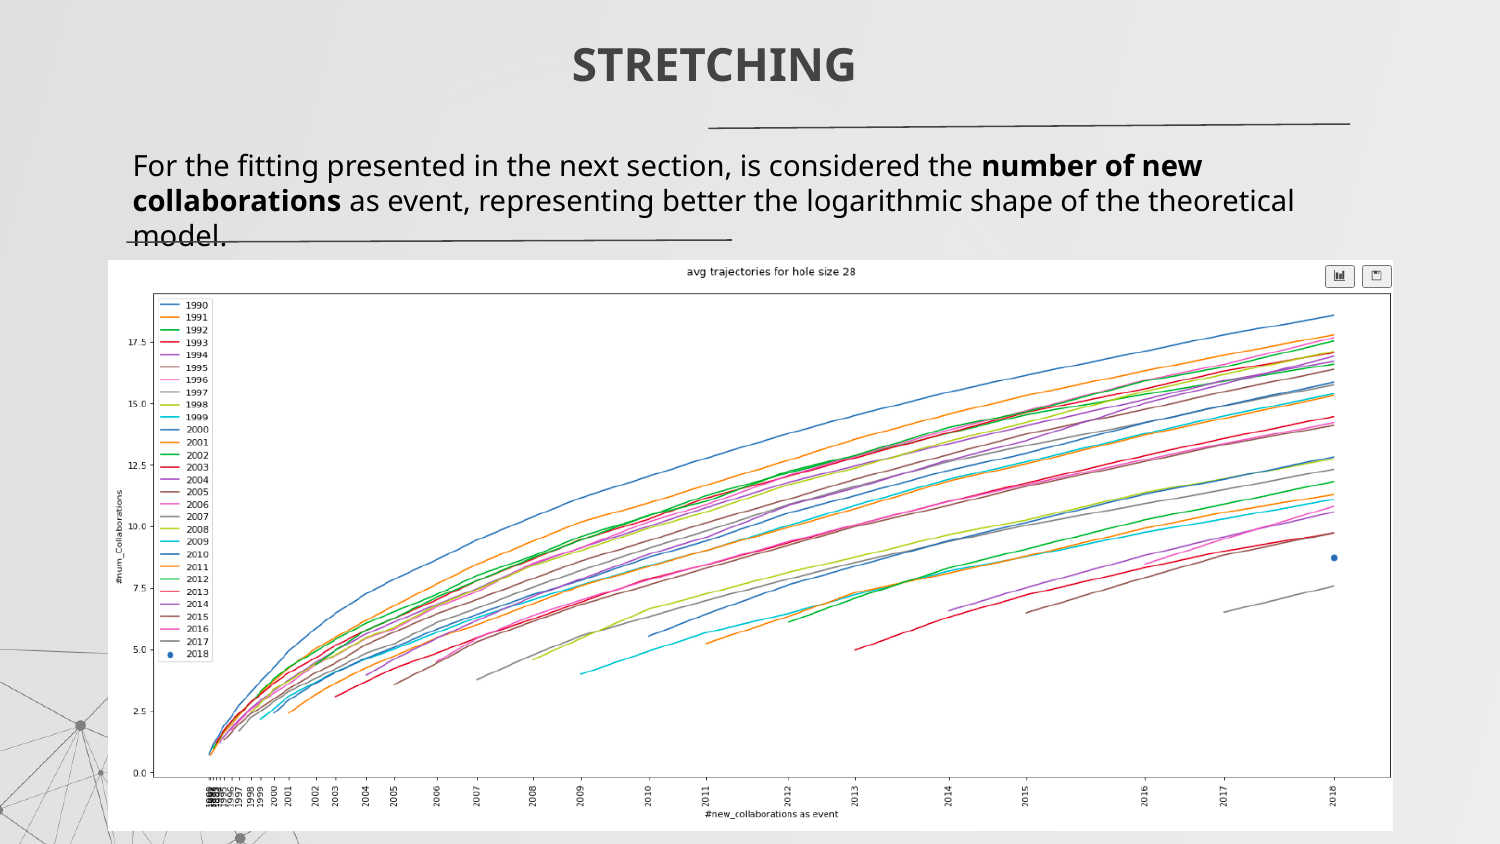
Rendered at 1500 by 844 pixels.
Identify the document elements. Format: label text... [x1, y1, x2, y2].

picture [0, 0, 1500, 844]
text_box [708, 123, 1351, 129]
text_box STRETCHING [370, 0, 905, 79]
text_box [126, 239, 733, 243]
text_box For the fitting presented in the next section, is considered the number of new collaborations as event, representing better the logarithmic shape of the theoretical model. ​ [117, 139, 1384, 258]
